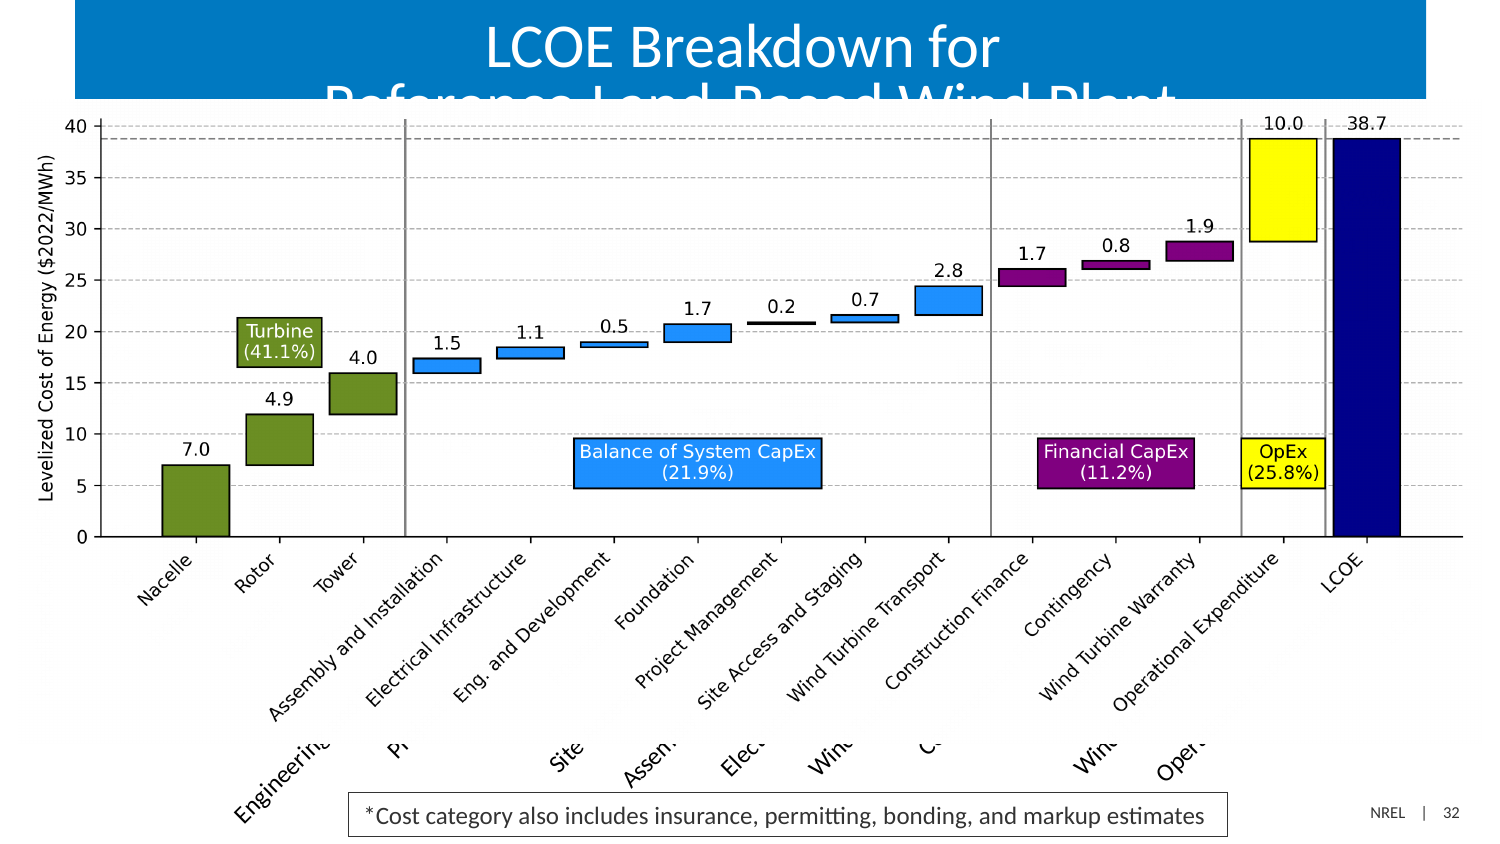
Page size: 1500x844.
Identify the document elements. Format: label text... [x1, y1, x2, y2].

title LCOE Breakdown for Reference Land-Based Wind Plant [75, 0, 1427, 98]
picture [18, 99, 1482, 745]
chart [0, 148, 1500, 844]
